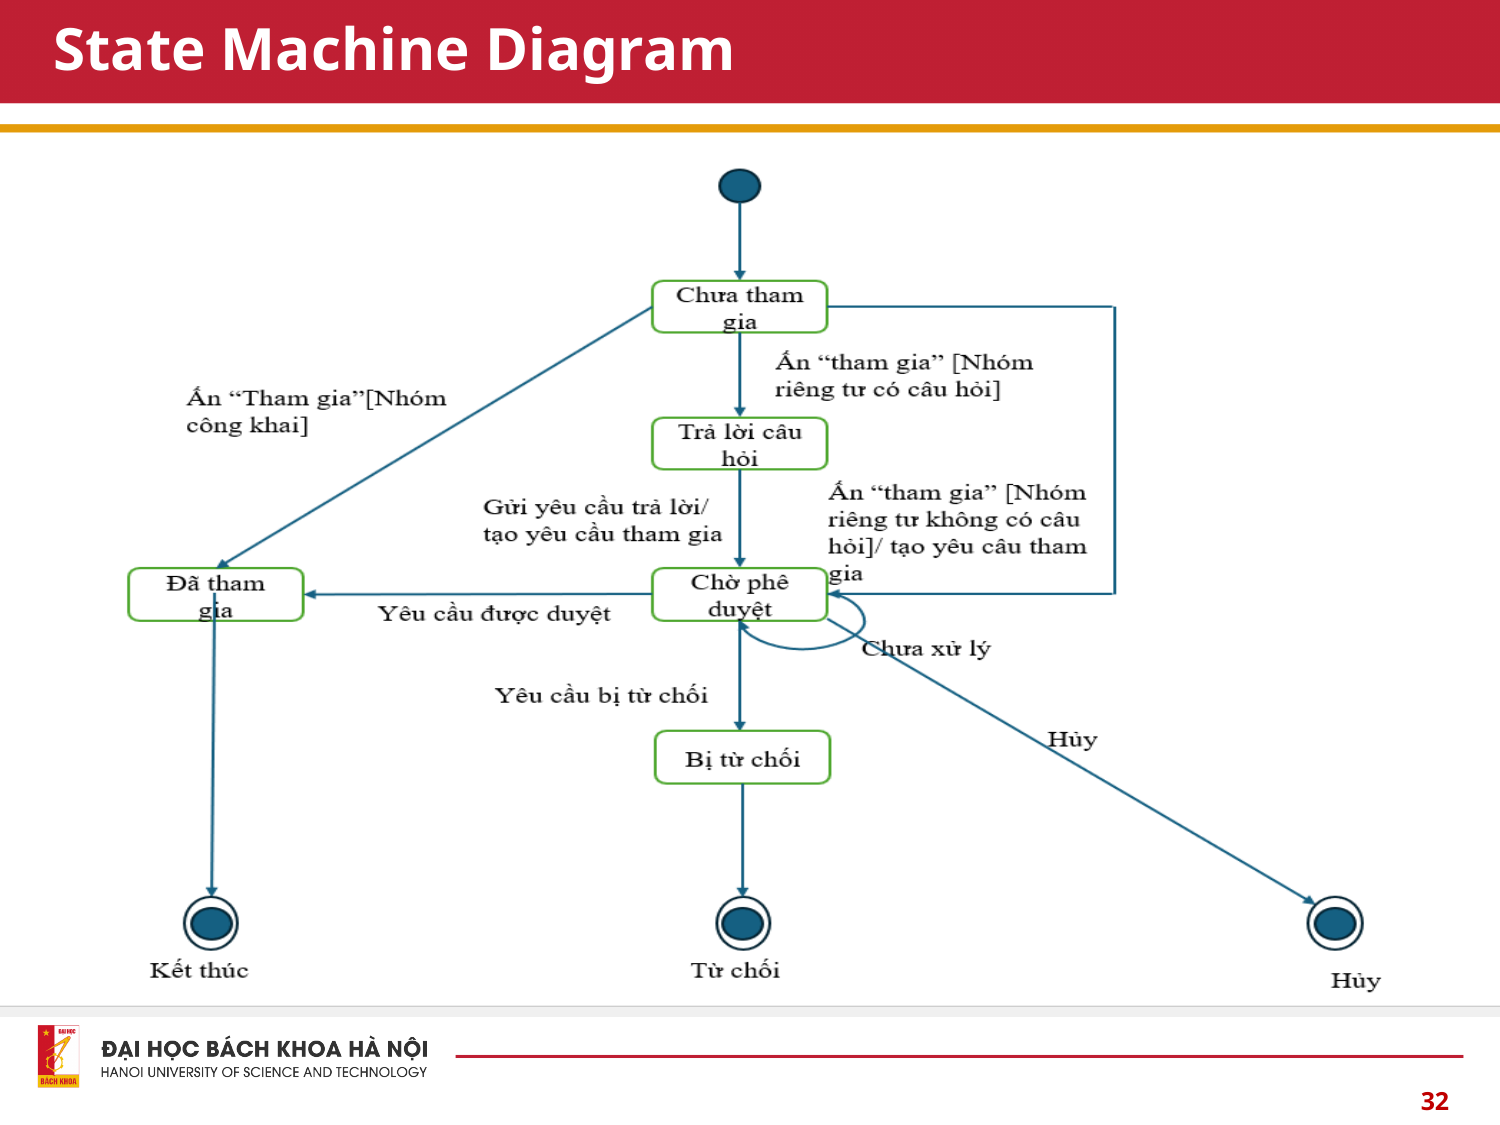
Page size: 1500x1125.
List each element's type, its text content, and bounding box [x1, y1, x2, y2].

slide_number 32 [1126, 1078, 1464, 1125]
title State Machine Diagram [38, 12, 1462, 87]
picture [0, 0, 1500, 1125]
